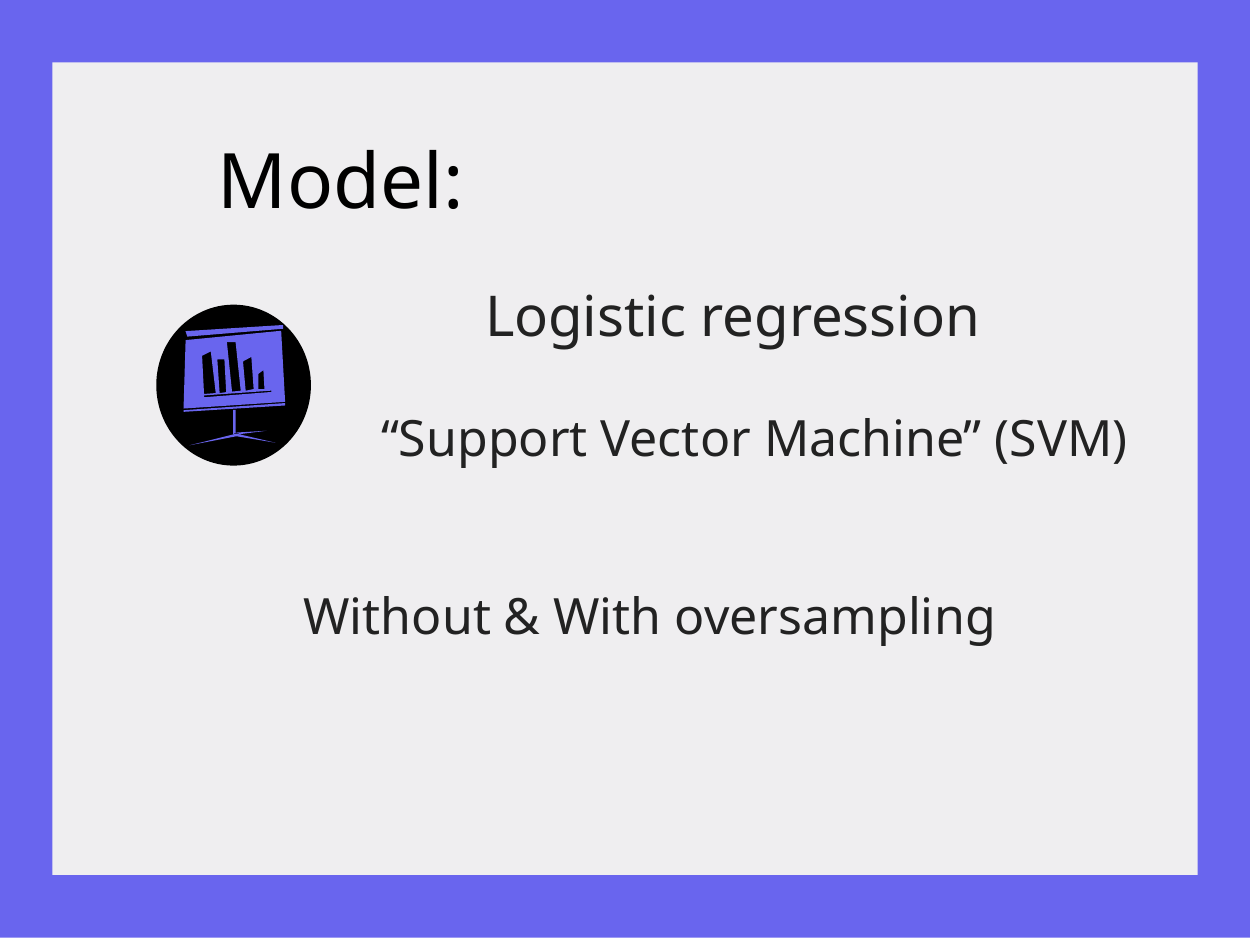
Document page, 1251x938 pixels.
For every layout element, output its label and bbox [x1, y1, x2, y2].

text_box [52, 62, 1198, 875]
text_box [156, 304, 311, 466]
text_box [183, 324, 286, 446]
text_box [0, 0, 1250, 938]
